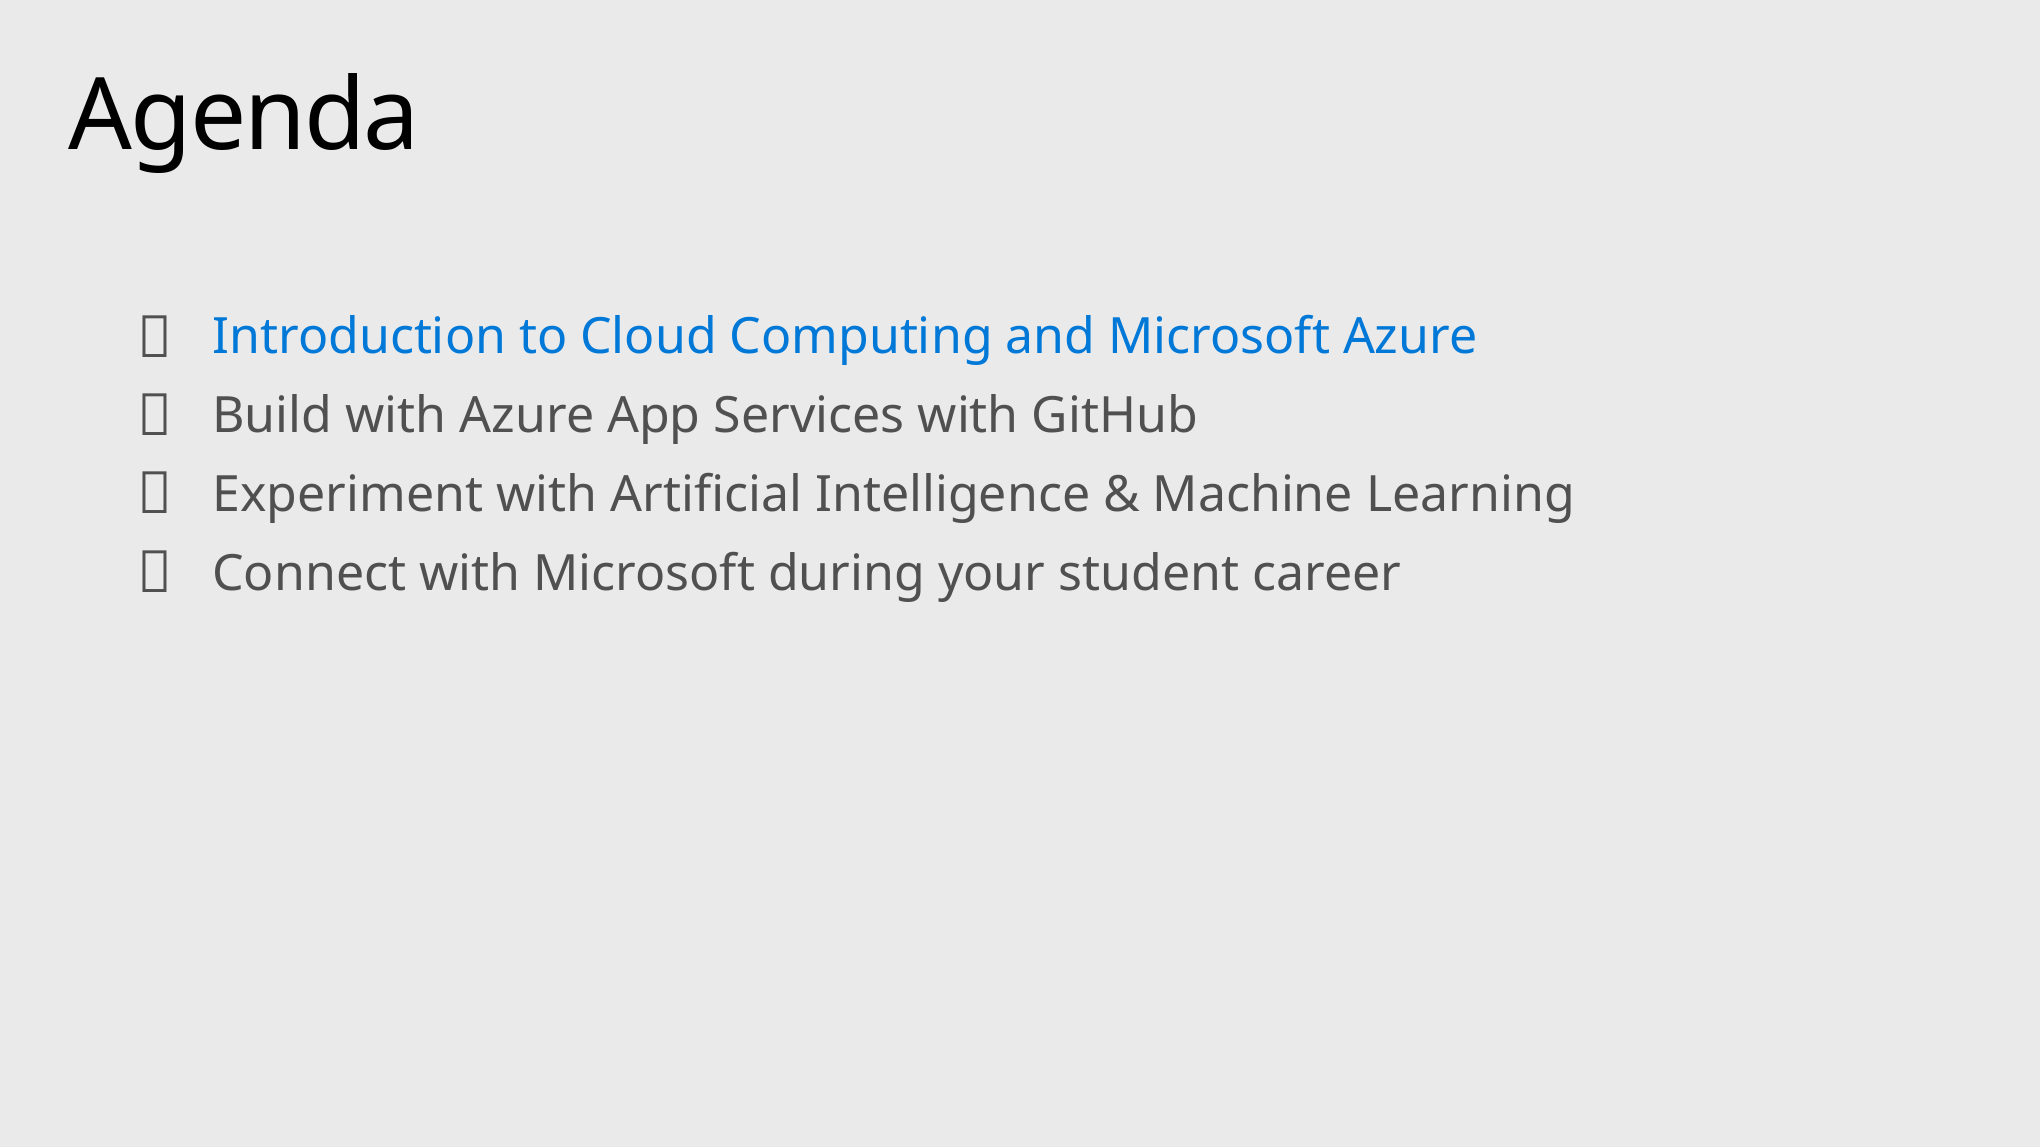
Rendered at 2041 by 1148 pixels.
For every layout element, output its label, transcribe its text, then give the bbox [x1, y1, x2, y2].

text_box  [107, 517, 220, 629]
text_box Introduction to Cloud Computing and Microsoft Azure Build with Azure App Services with GitHub Experiment with Artificial Intelligence & Machine Learning Connect with Microsoft during your student career [220, 286, 1683, 625]
text_box  [107, 361, 220, 439]
text_box  [107, 439, 220, 517]
title Agenda [45, 48, 1996, 199]
text_box  [107, 283, 220, 361]
